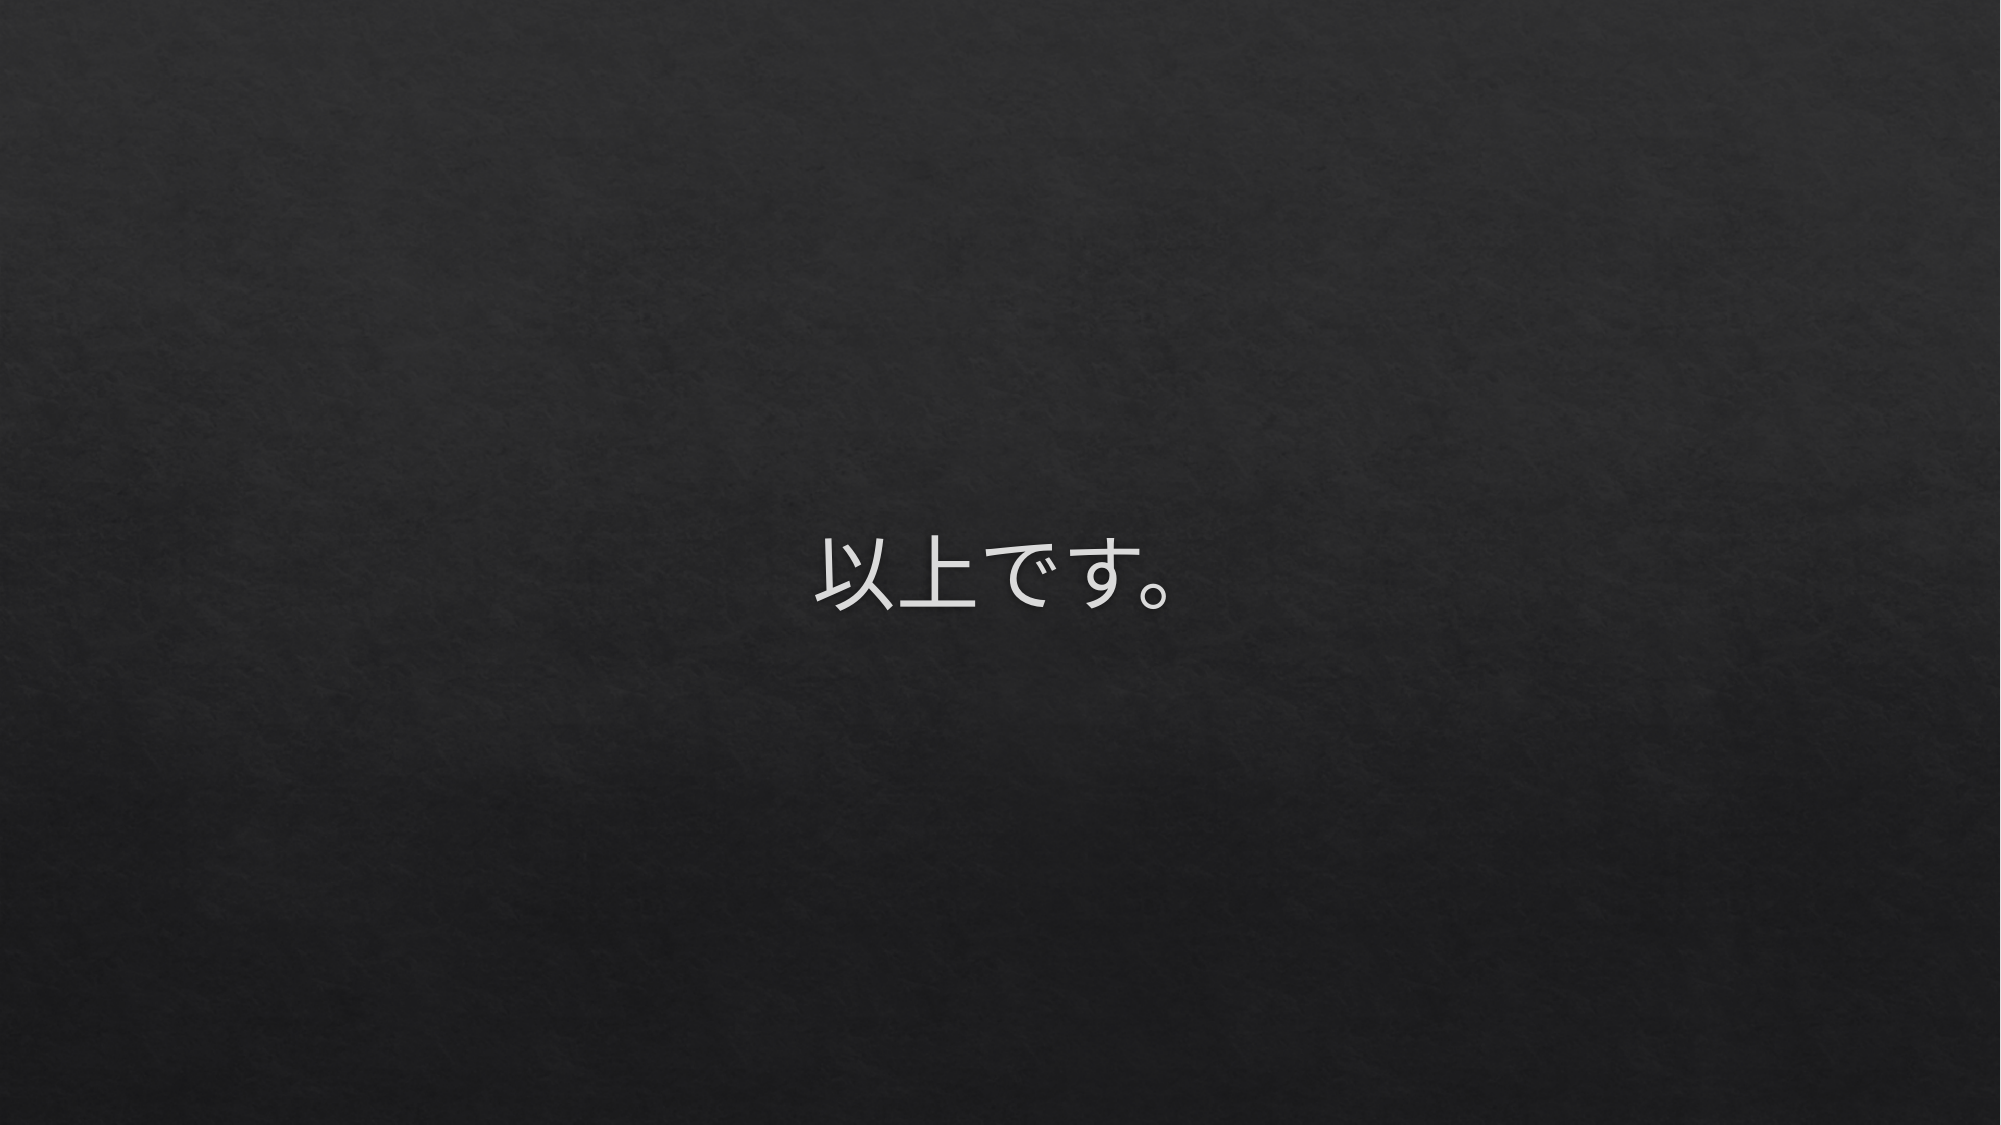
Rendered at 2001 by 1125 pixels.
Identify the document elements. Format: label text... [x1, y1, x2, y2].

title 以上です。 [135, 491, 1899, 652]
